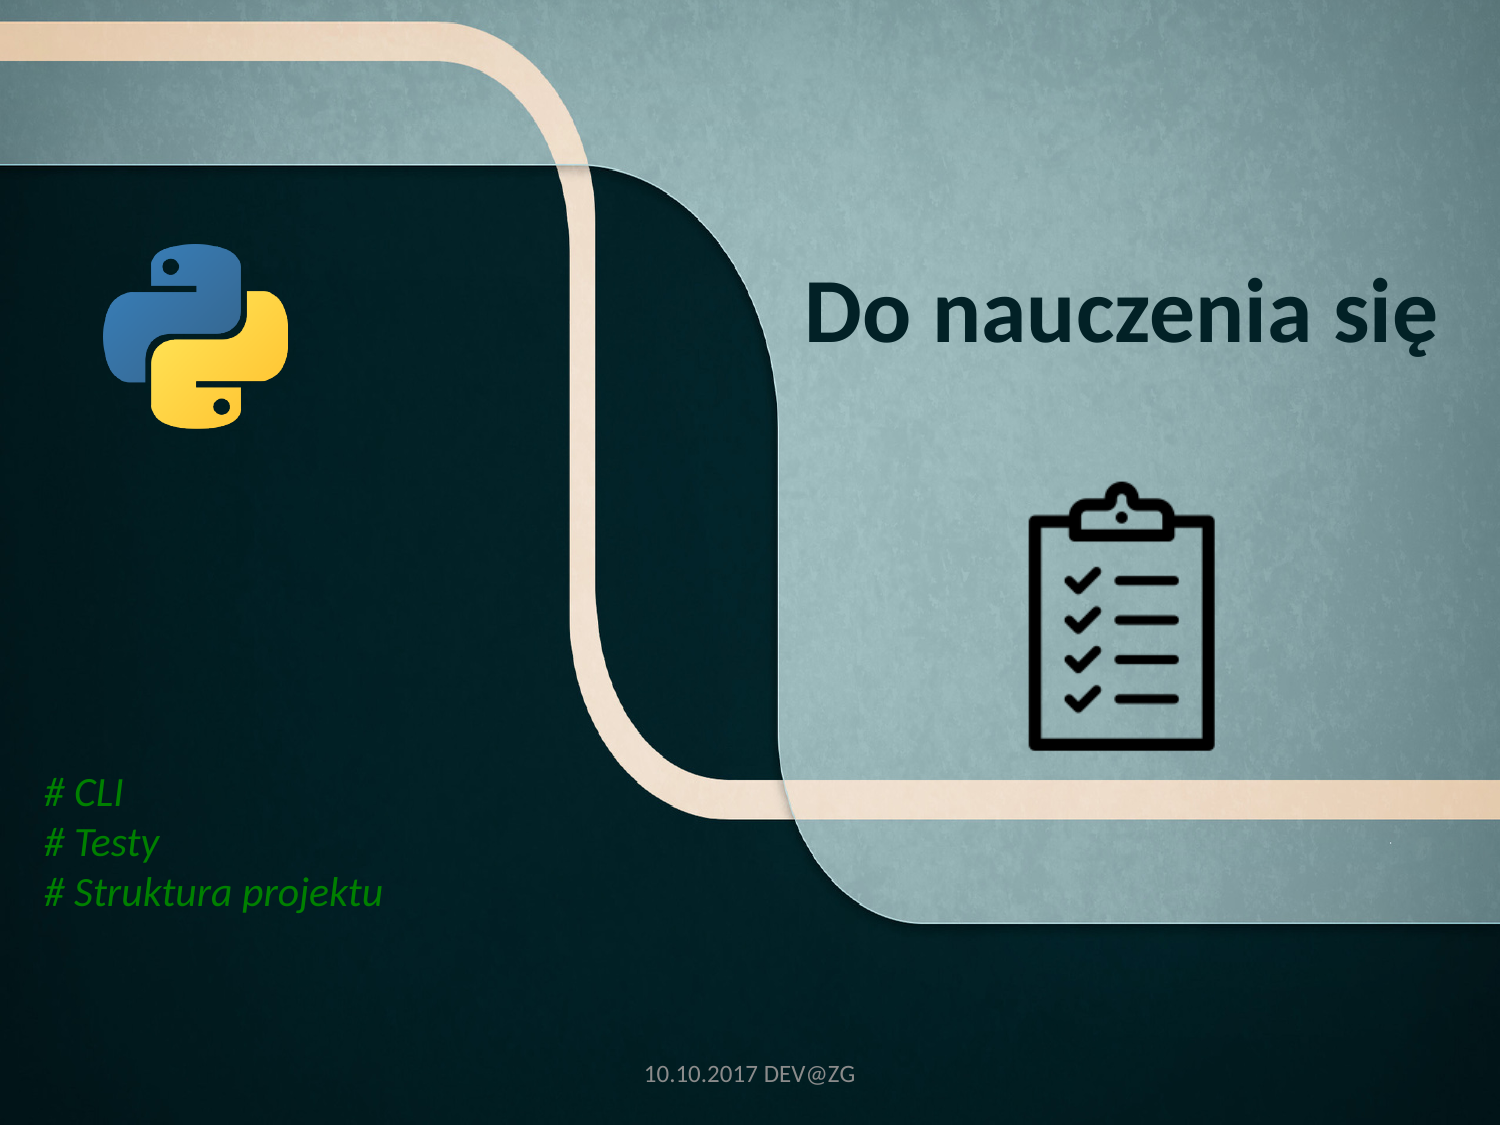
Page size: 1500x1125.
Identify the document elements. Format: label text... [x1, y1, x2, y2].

text_box # CLI # Testy # Struktura projektu [43, 764, 453, 915]
text_box Do nauczenia się [761, 148, 1483, 462]
footer 10.10.2017 DEV@ZG [512, 1042, 988, 1103]
picture [0, 0, 1500, 1125]
